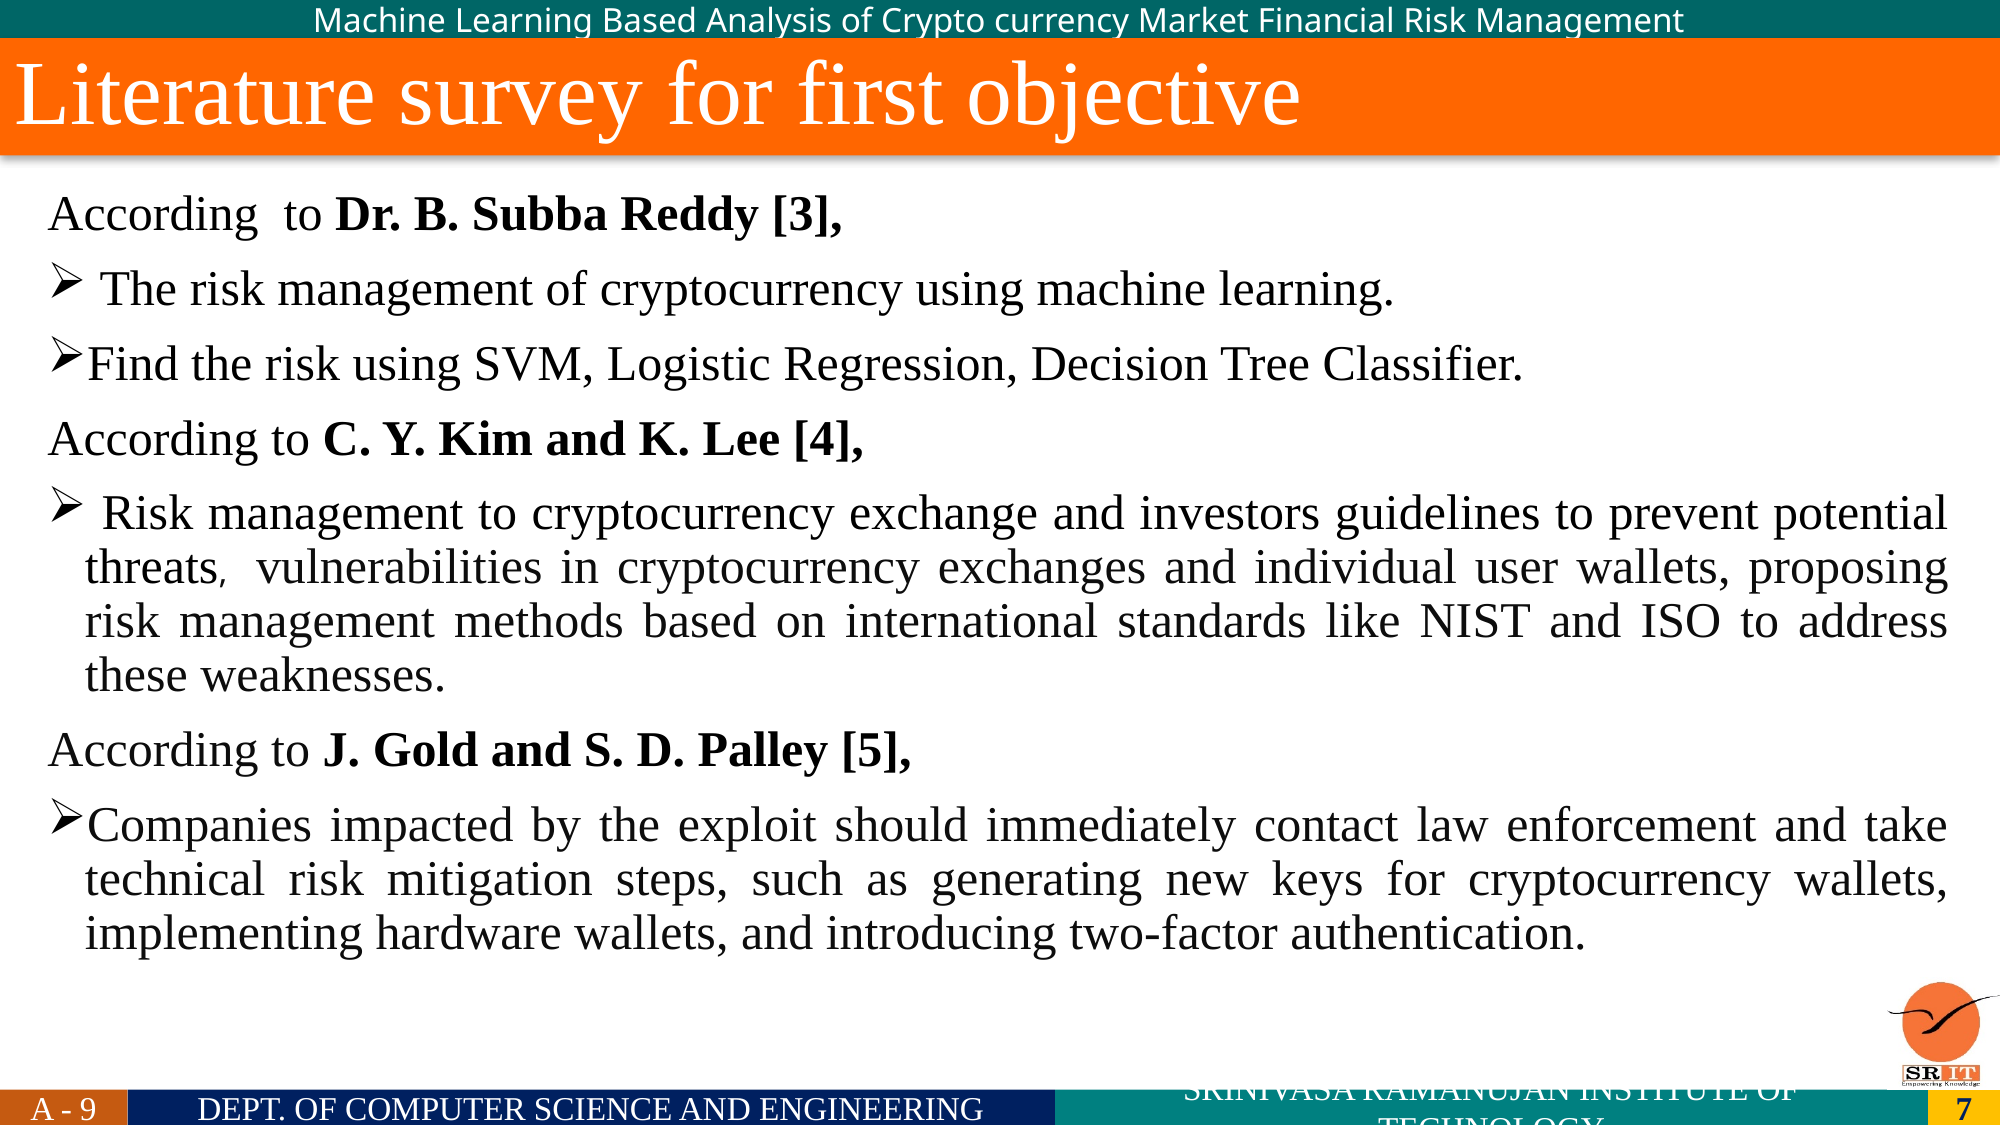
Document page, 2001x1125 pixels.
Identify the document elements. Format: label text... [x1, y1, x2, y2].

title Literature survey for first objective [0, 38, 2000, 156]
picture [1887, 977, 2000, 1090]
list According to Dr. B. Subba Reddy [3], The risk management of cryptocurrency using machine learning. Find the risk using SVM, Logistic Regression, Decision Tree Classifier. According to C. Y. Kim and K. Lee [4], Risk management to cryptocurrency exchange and investors guidelines to prevent potential threats, vulnerabilities in cryptocurrency exchanges and individual user wallets, proposing risk management methods based on international standards like NIST and ISO to address these weaknesses. According to J. Gold and S. D. Palley [5], Companies impacted by the exploit should immediately contact law enforcement and take technical risk mitigation steps, such as generating new keys for cryptocurrency wallets, implementing hardware wallets, and introducing two-factor authentication. [32, 179, 1965, 1065]
